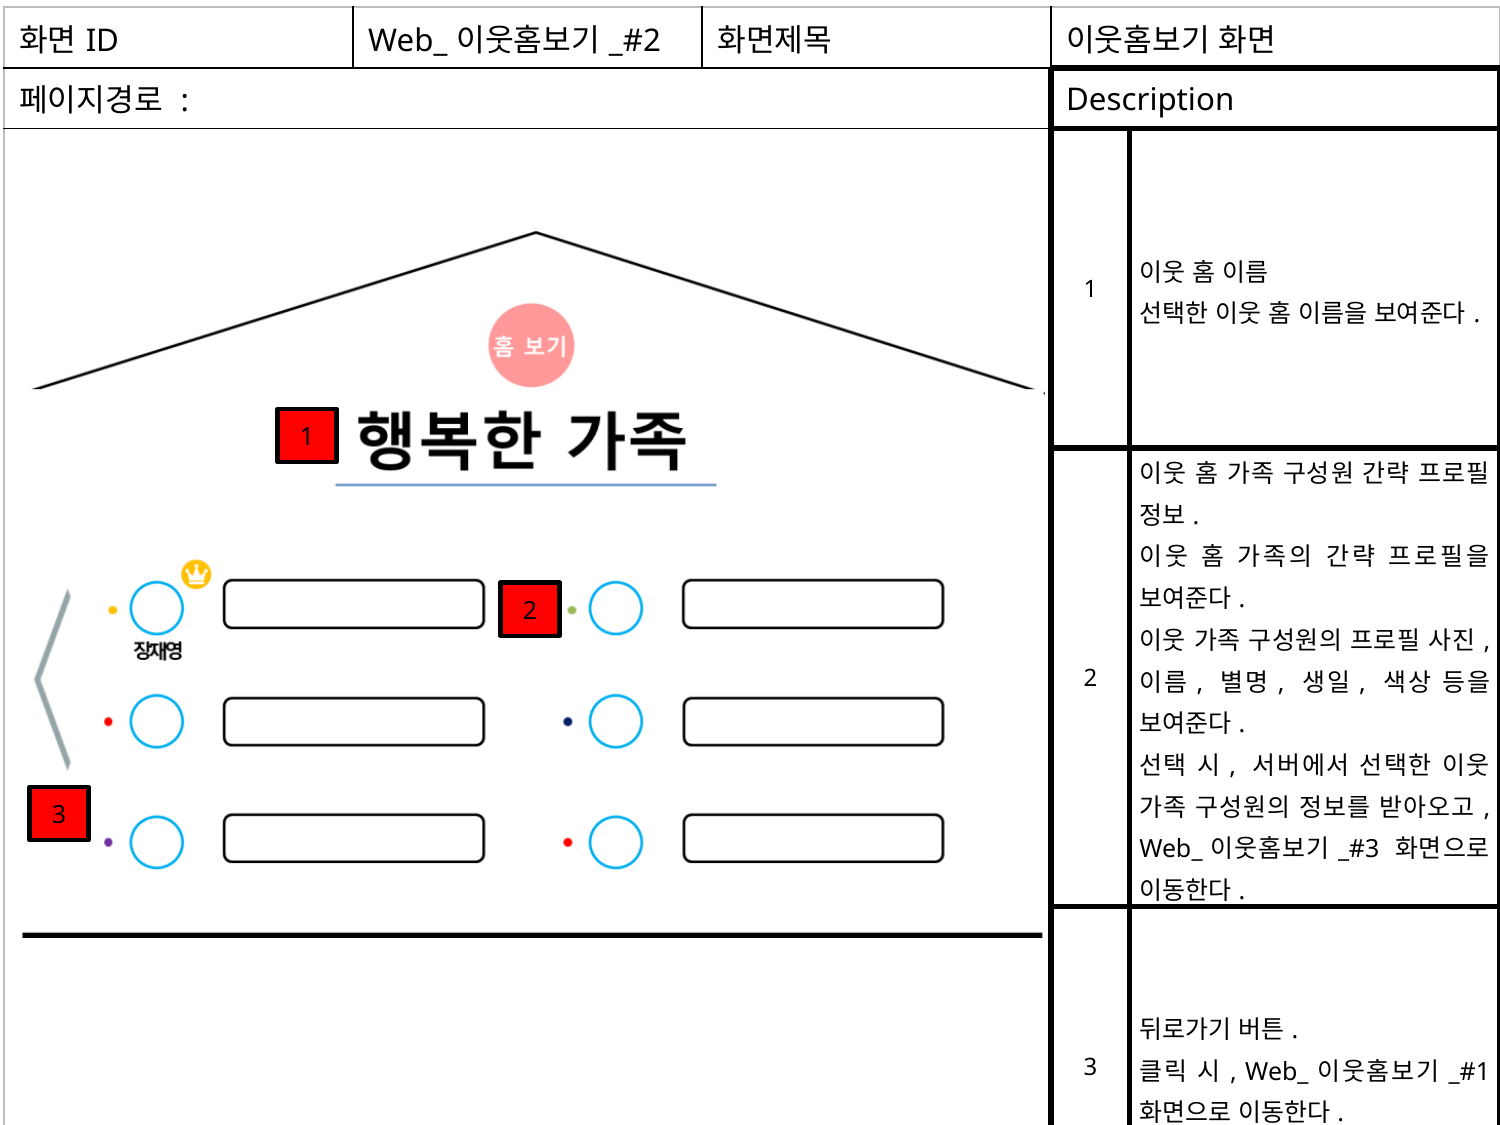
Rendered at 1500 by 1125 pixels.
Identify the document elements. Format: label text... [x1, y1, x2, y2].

table_cell 2 [1054, 451, 1127, 904]
table_header Web_이웃홈보기_#2 [354, 8, 701, 67]
table_header 이웃홈보기 화면 [1052, 8, 1499, 65]
table_cell [5, 129, 1048, 1125]
table_cell 페이지경로 : [5, 69, 1048, 128]
table_header 화면제목 [703, 8, 1050, 67]
table_cell 1 [1054, 131, 1127, 445]
picture [15, 231, 1046, 938]
table_cell 뒤로가기 버튼. 클릭 시, Web_이웃홈보기_#1 화면으로 이동한다. [1132, 909, 1497, 1125]
table_cell 3 [1054, 909, 1127, 1125]
table_cell Description [1054, 71, 1497, 126]
table_cell 이웃 홈 가족 구성원 간략 프로필 정보. 이웃 홈 가족의 간략 프로필을 보여준다. 이웃 가족 구성원의 프로필 사진, 이름, 별명, 생일, 색상 등을 보여준다. 선택 시, 서버에서 선택한 이웃 가족 구성원의 정보를 받아오고, Web_이웃홈보기_#3 화면으로 이동한다. [1132, 451, 1497, 904]
table_cell 이웃 홈 이름 선택한 이웃 홈 이름을 보여준다. [1132, 131, 1497, 445]
table_header 화면ID [5, 8, 352, 67]
